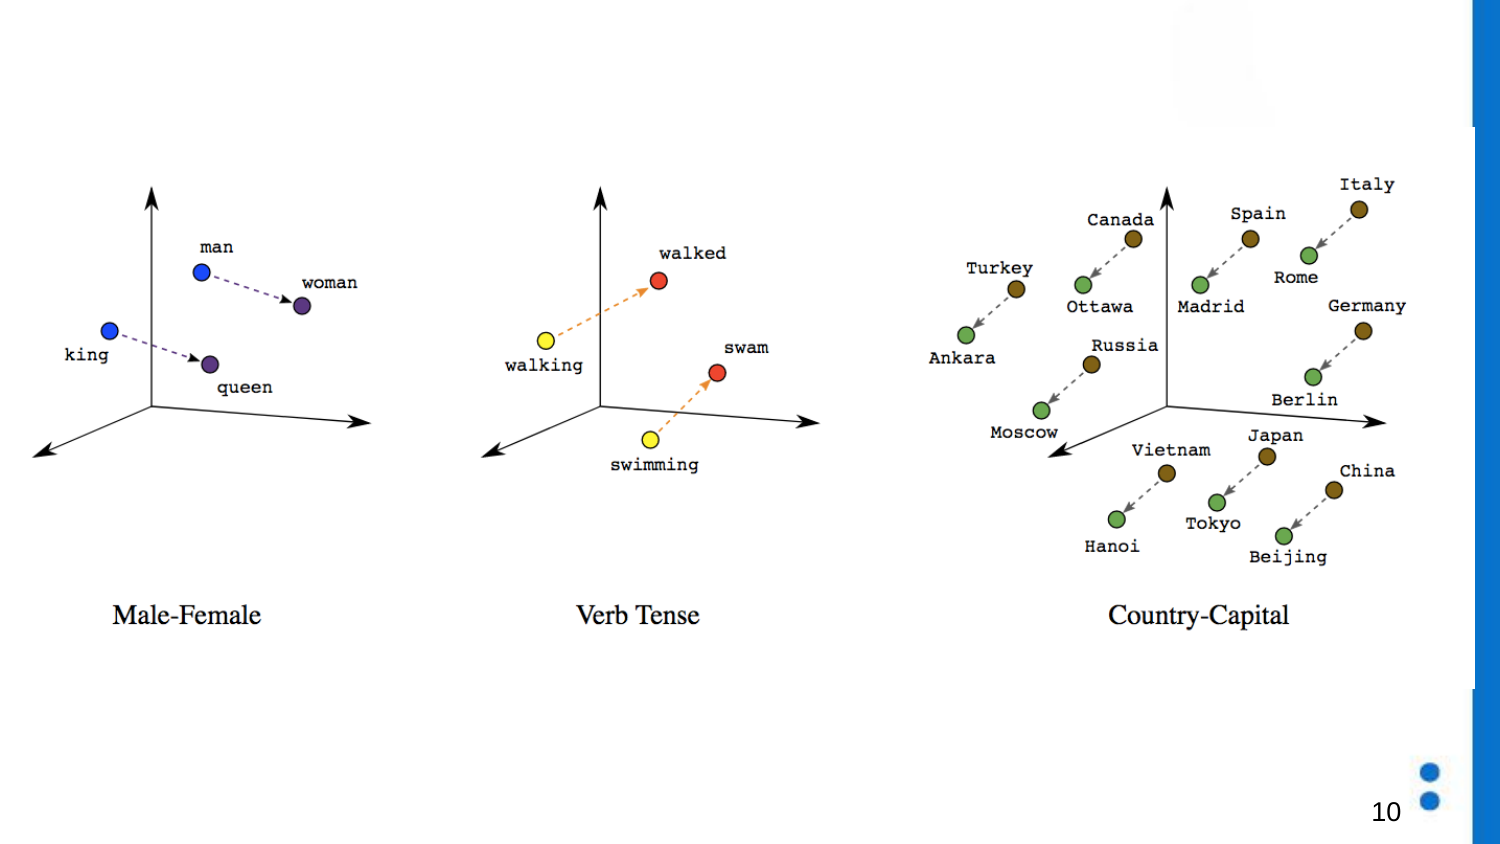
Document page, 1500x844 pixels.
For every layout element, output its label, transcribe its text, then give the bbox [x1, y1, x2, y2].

picture [0, 0, 1500, 844]
slide_number ‹#› [1326, 779, 1417, 844]
